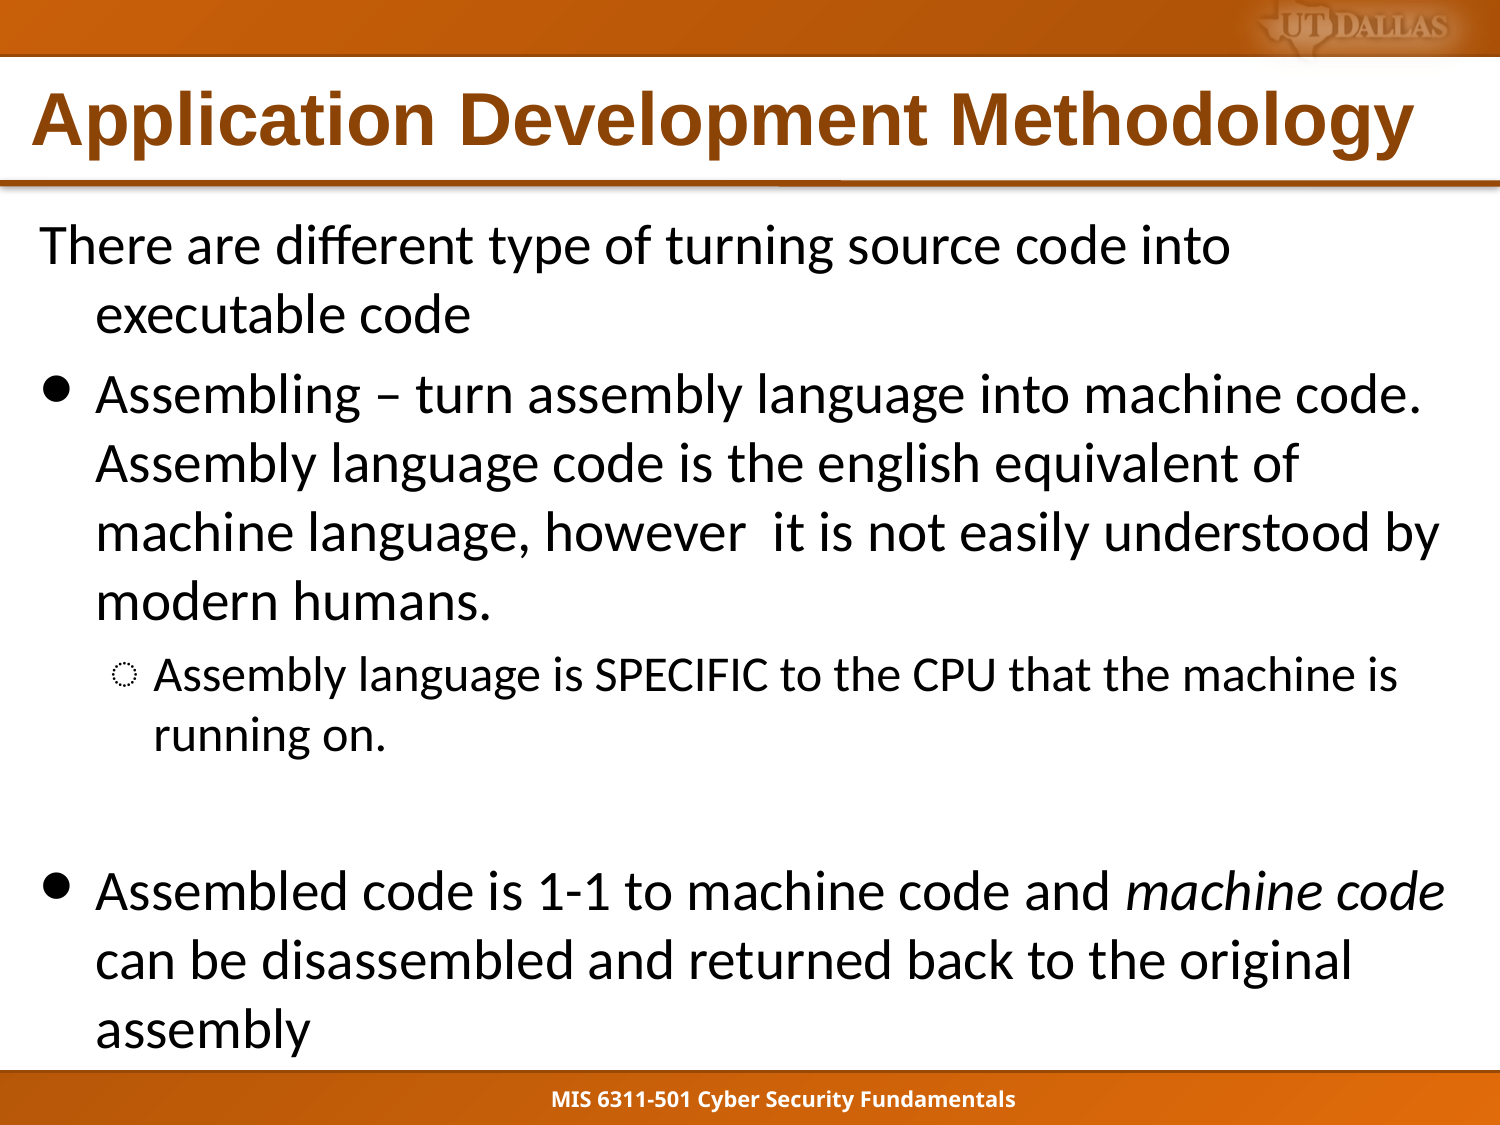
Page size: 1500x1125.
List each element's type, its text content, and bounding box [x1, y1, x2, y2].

title Application Development Methodology [0, 64, 1500, 178]
list There are different type of turning source code into executable code Assembling – turn assembly language into machine code. Assembly language code is the english equivalent of machine language, however it is not easily understood by modern humans. Assembly language is SPECIFIC to the CPU that the machine is running on. Assembled code is 1-1 to machine code and machine code can be disassembled and returned back to the original assembly [24, 199, 1500, 1077]
picture [1218, 0, 1500, 64]
